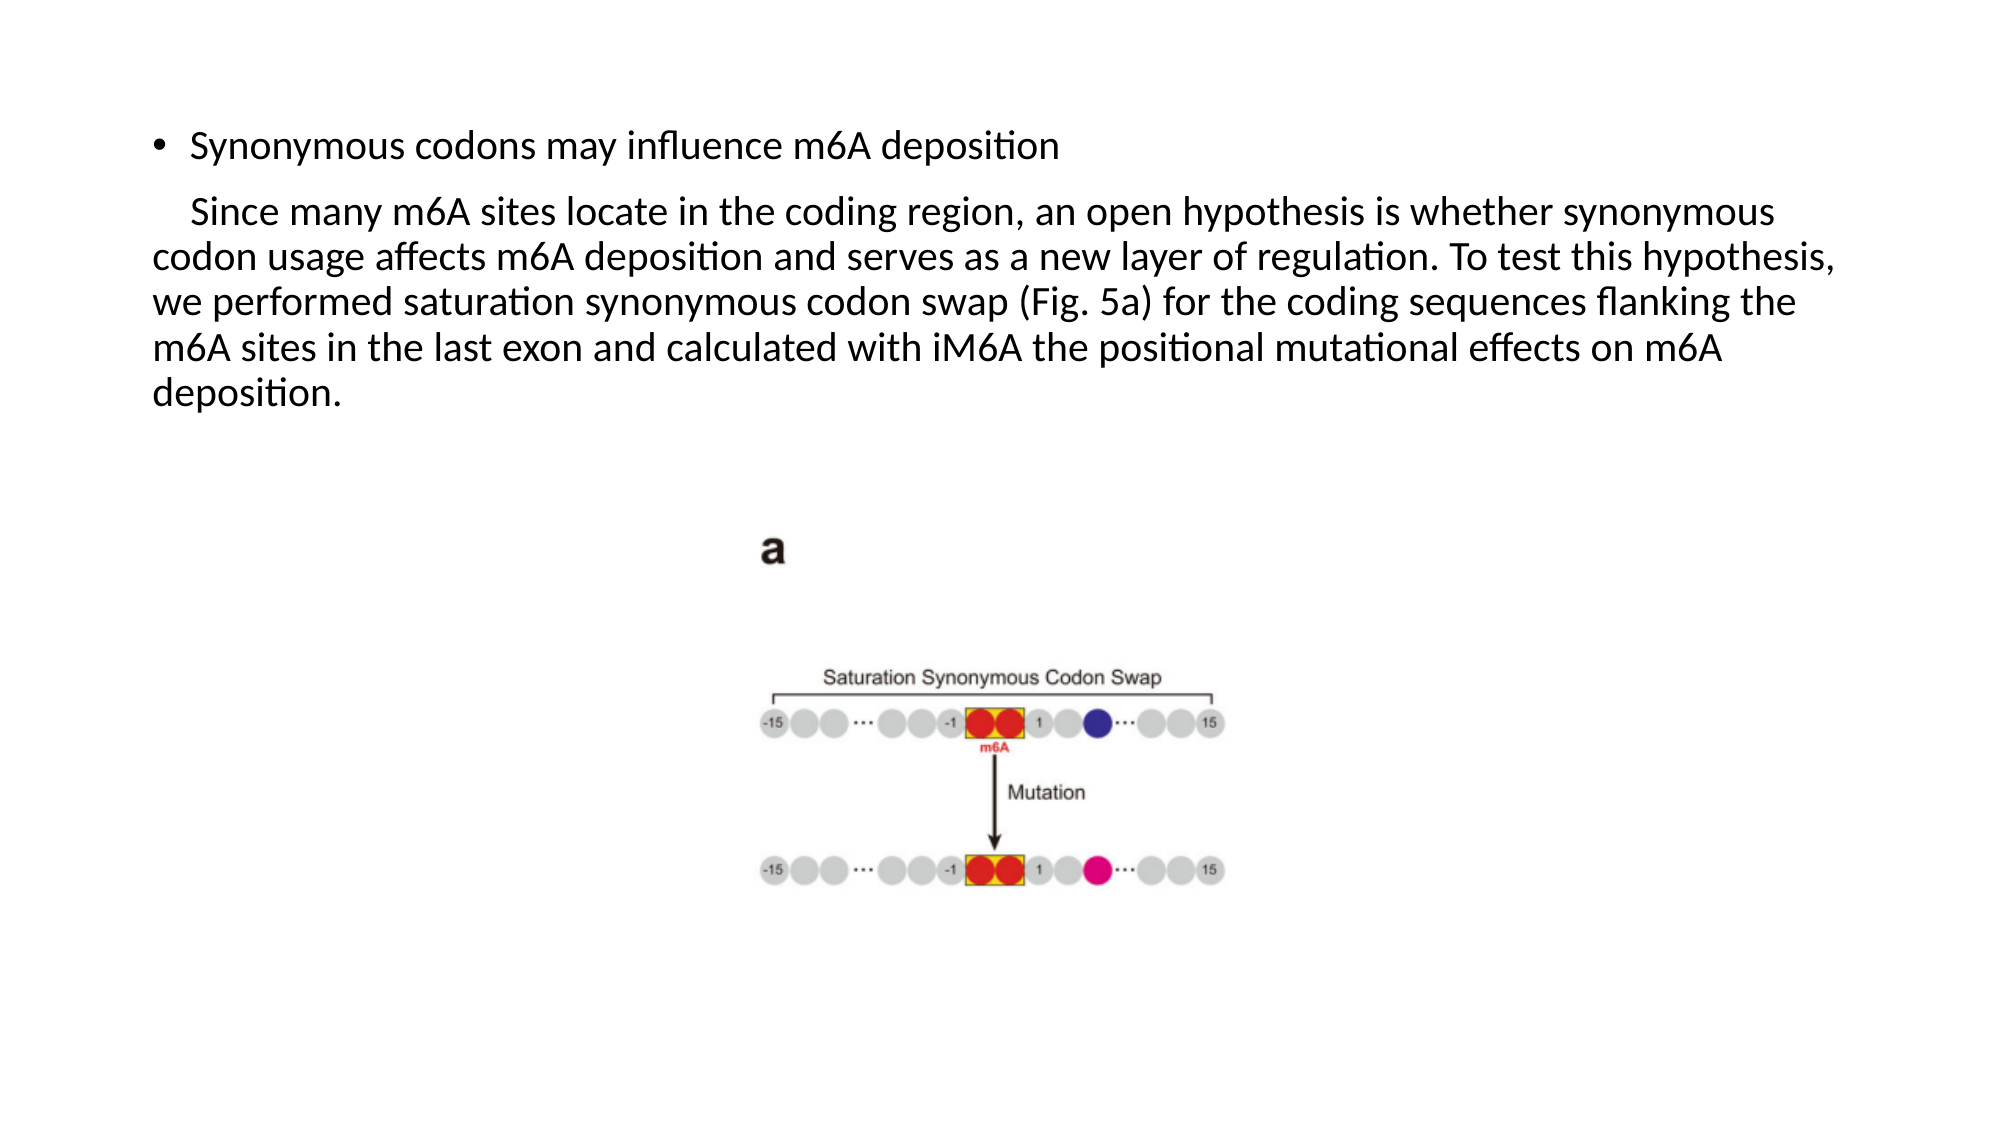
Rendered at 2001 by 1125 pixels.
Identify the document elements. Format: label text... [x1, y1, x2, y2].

picture [743, 523, 1257, 922]
list Synonymous codons may influence m6A deposition Since many m6A sites locate in the coding region, an open hypothesis is whether synonymous codon usage affects m6A deposition and serves as a new layer of regulation. To test this hypothesis, we performed saturation synonymous codon swap (Fig. 5a) for the coding sequences flanking the m6A sites in the last exon and calculated with iM6A the positional mutational effects on m6A deposition. [137, 116, 1863, 1009]
